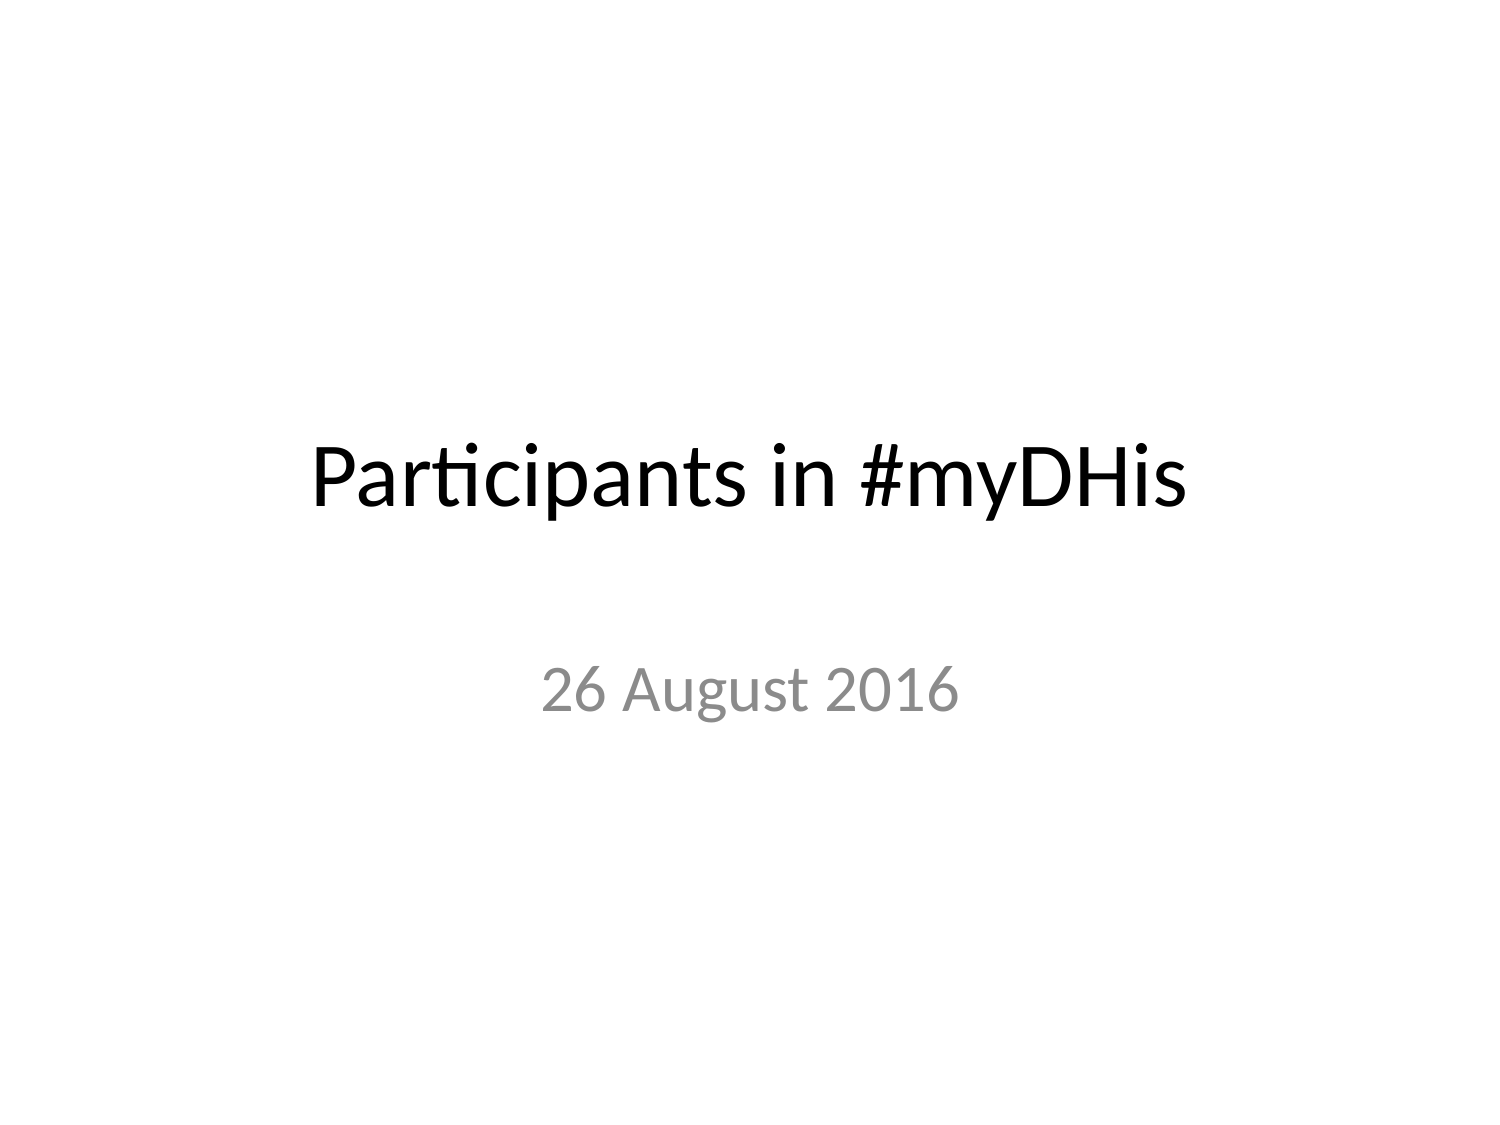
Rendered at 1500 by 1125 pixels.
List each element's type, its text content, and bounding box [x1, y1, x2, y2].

subtitle 26 August 2016 [225, 637, 1275, 925]
title Participants in #myDHis [112, 349, 1388, 591]
